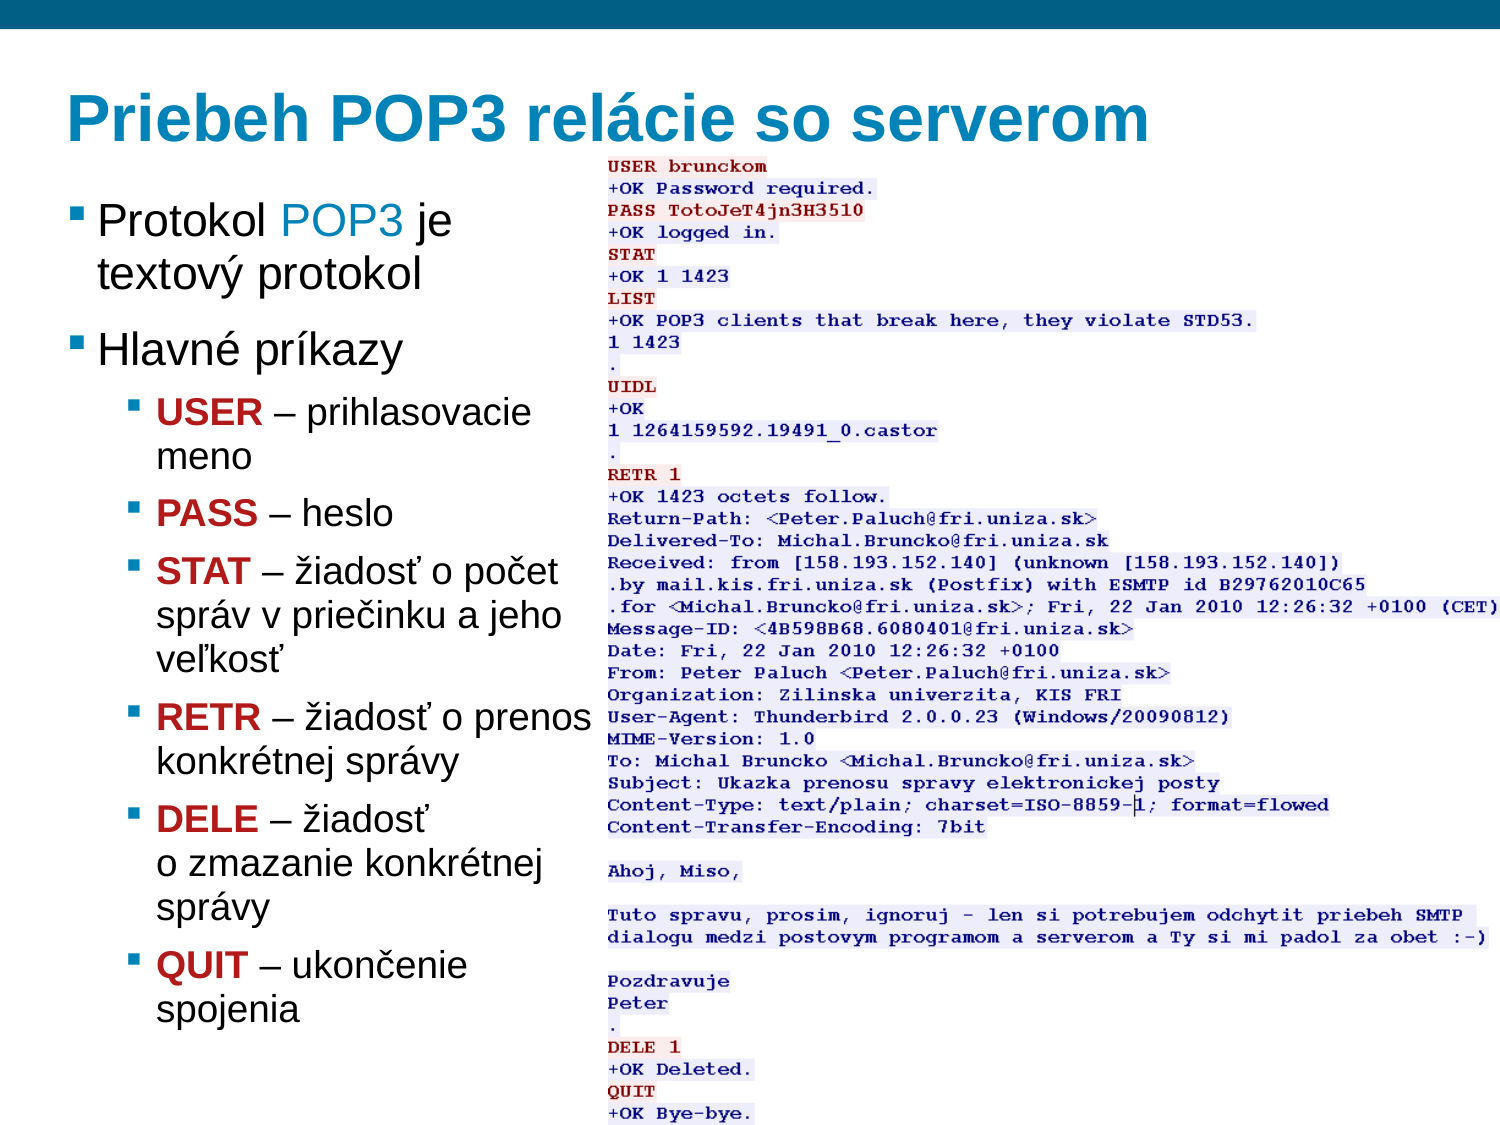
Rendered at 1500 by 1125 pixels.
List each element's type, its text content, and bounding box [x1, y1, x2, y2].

list Protokol POP3 je textový protokol Hlavné príkazy USER – prihlasovacie meno PASS – heslo STAT – žiadosť o počet správ v priečinku a jeho veľkosť RETR – žiadosť o prenos konkrétnej správy DELE – žiadosť o zmazanie konkrétnej správy QUIT – ukončenie spojenia [53, 187, 602, 1075]
title Priebeh POP3 relácie so serverom [53, 50, 1447, 163]
picture [607, 155, 1500, 1125]
